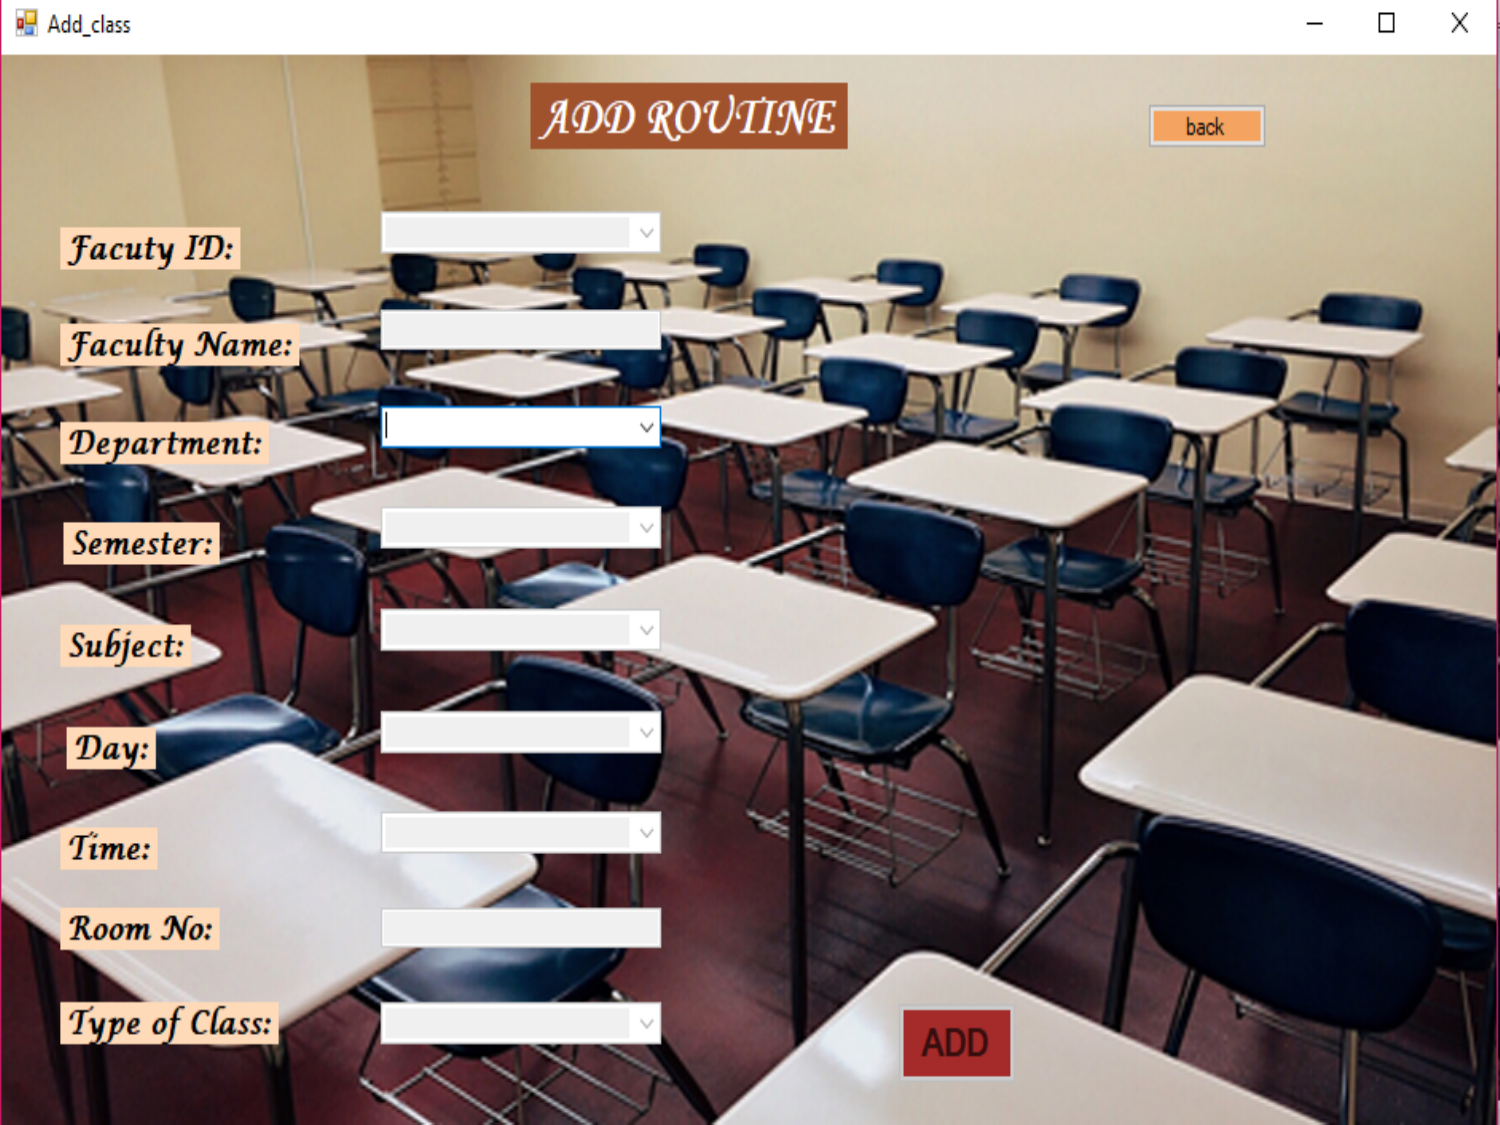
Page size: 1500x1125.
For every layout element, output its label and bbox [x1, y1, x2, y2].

list [0, 0, 1500, 1125]
